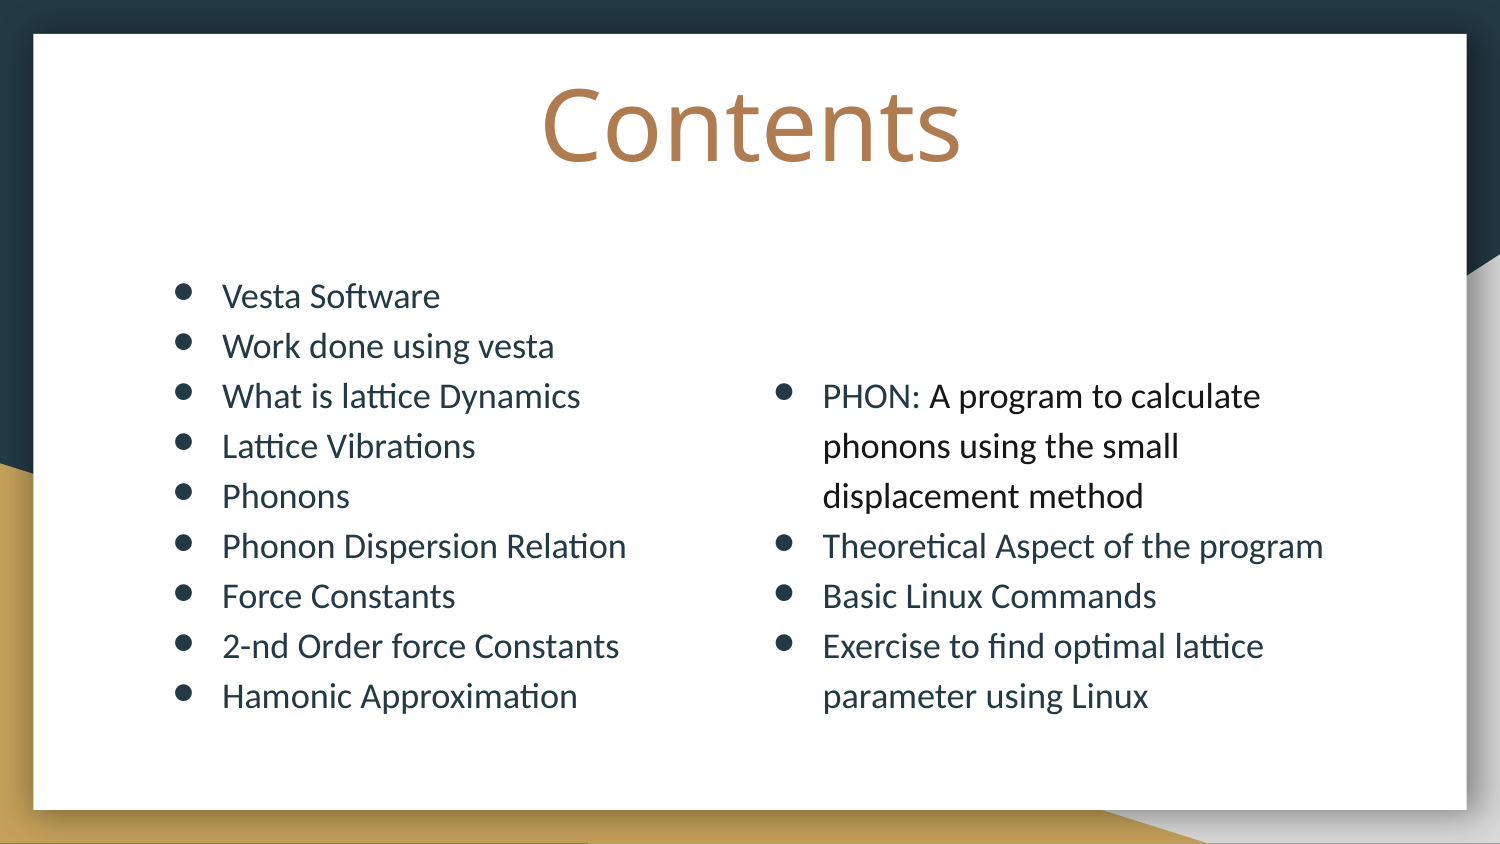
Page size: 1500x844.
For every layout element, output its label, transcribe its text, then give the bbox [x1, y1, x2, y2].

list Vesta Software Work done using vesta What is lattice Dynamics Lattice Vibrations Phonons Phonon Dispersion Relation Force Constants 2-nd Order force Constants Hamonic Approximation PHON: A program to calculate phonons using the small displacement method Theoretical Aspect of the program Basic Linux Commands Exercise to find optimal lattice parameter using Linux [134, 250, 1366, 787]
title Contents [137, 46, 1366, 200]
